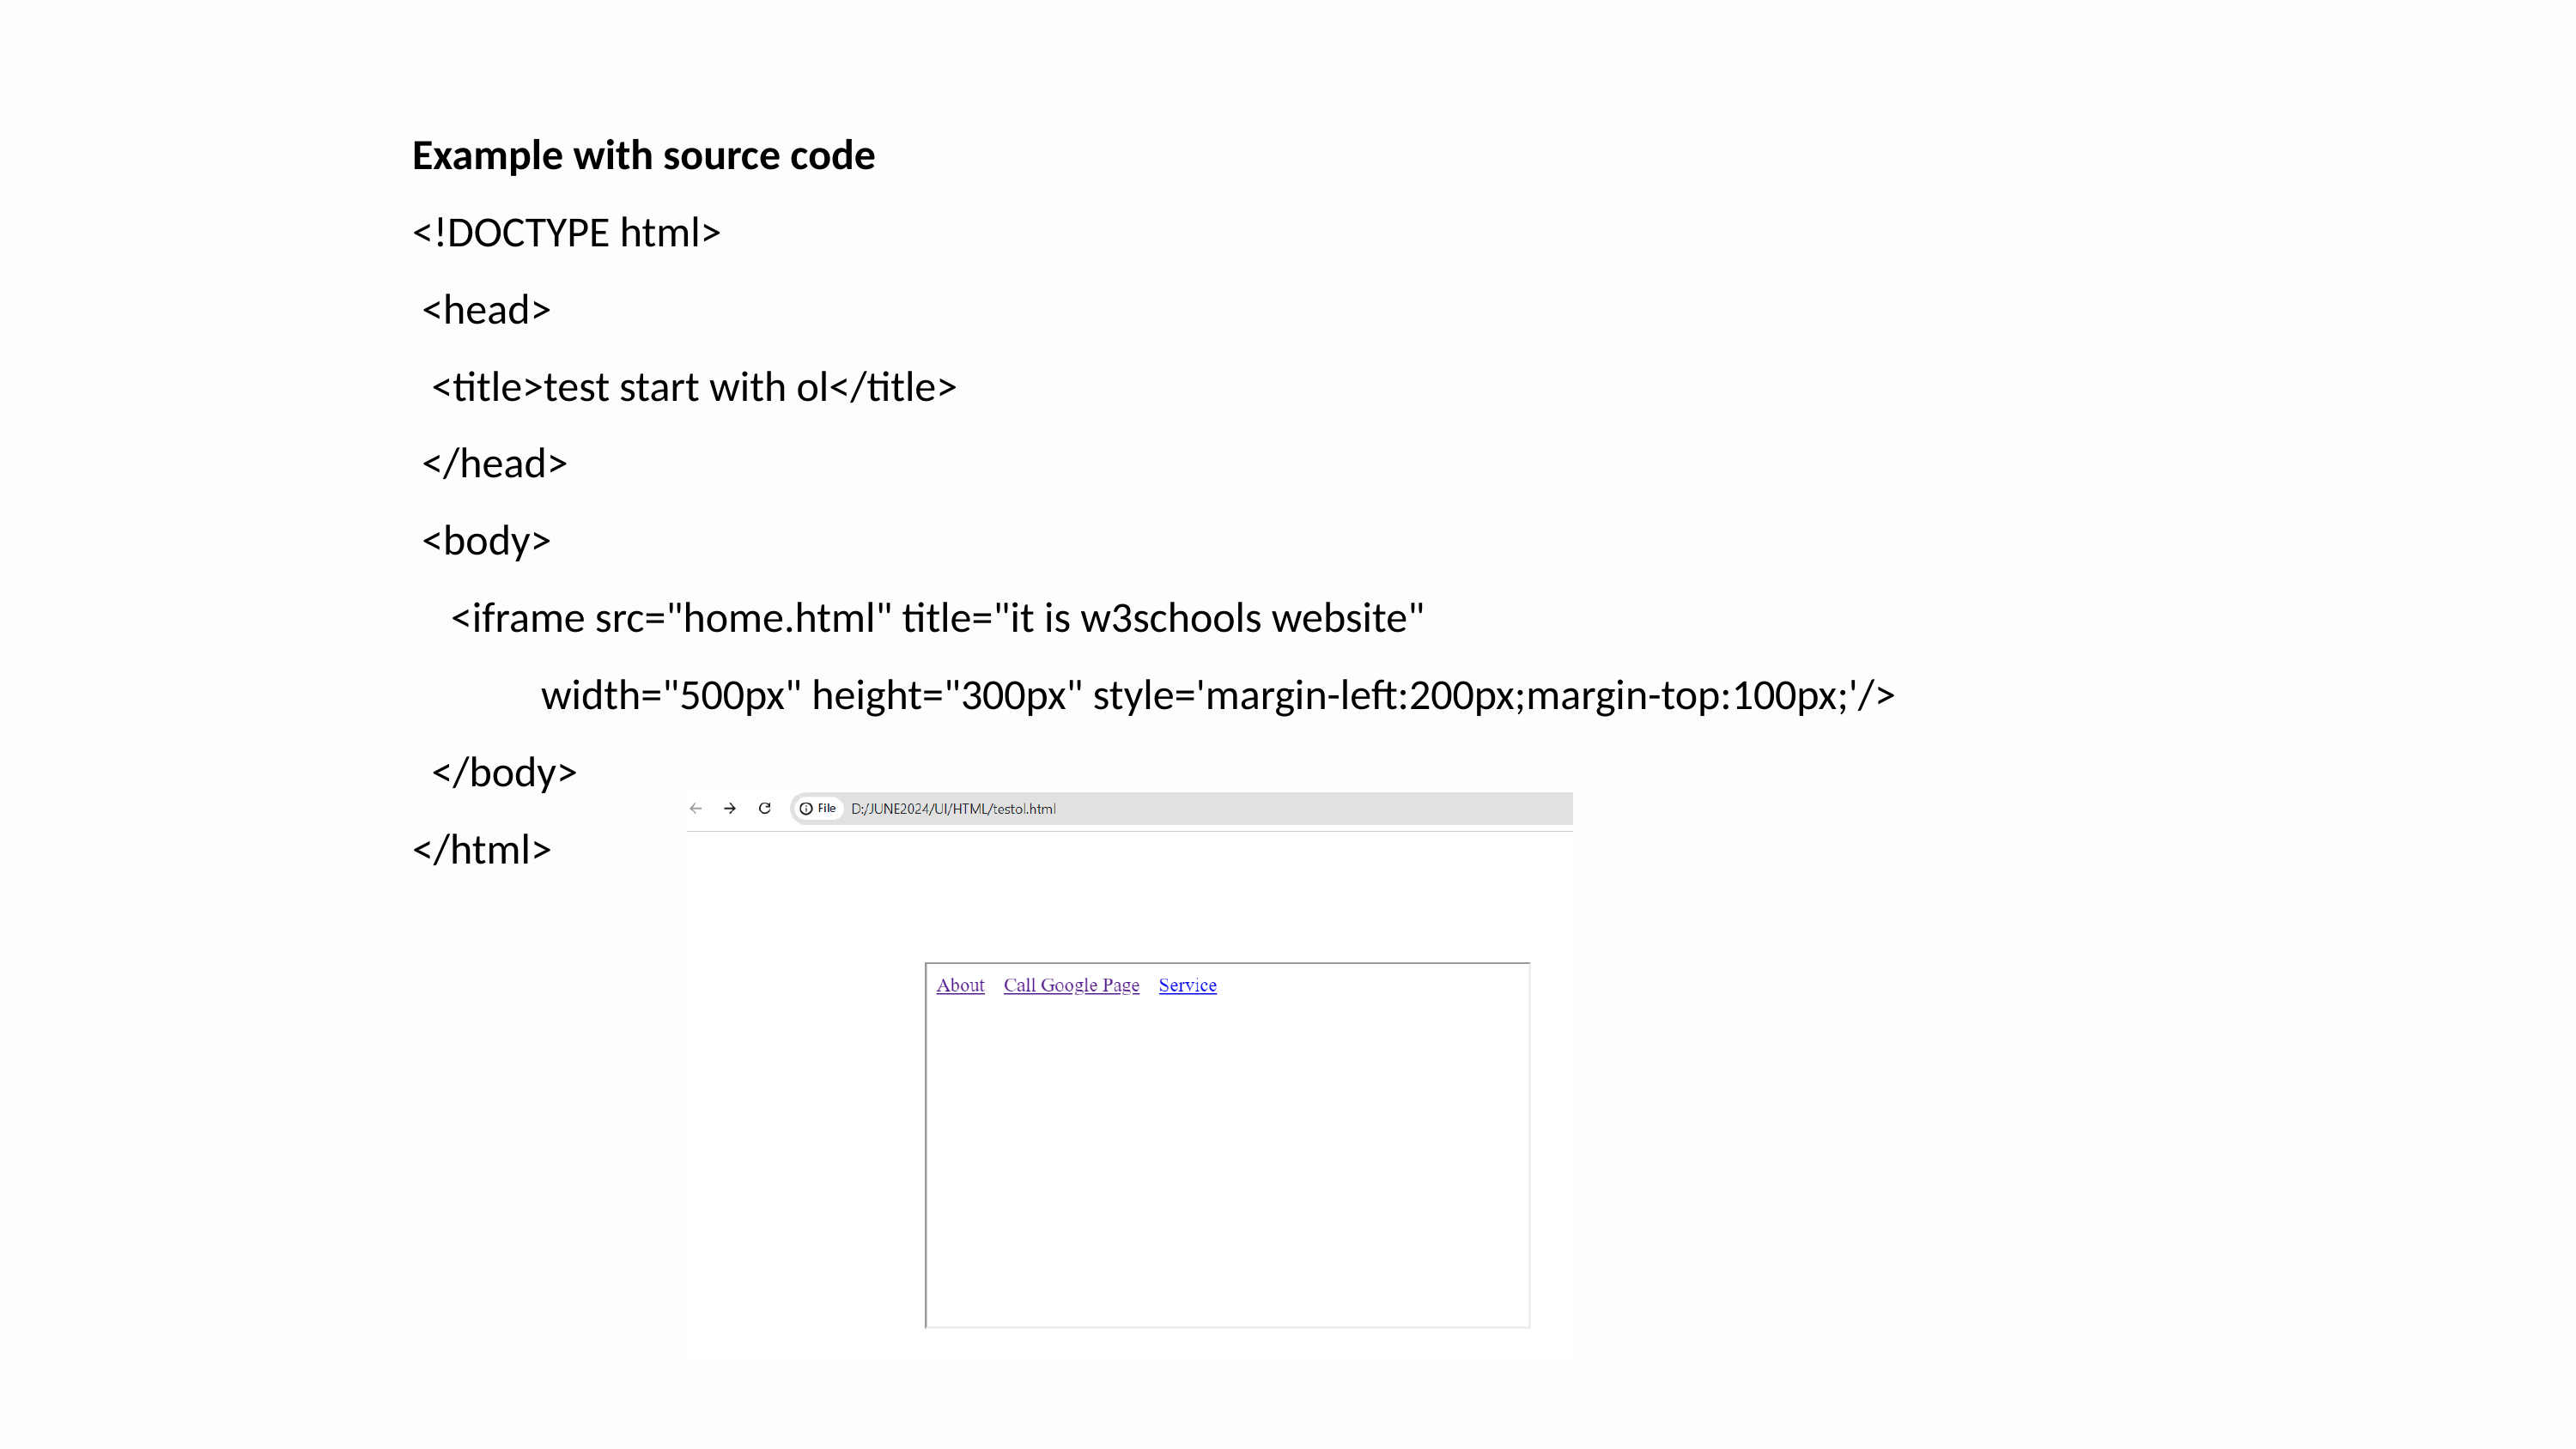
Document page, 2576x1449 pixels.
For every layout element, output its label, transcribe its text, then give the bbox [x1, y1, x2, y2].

text_box Example with source code <!DOCTYPE html> <head> <title>test start with ol</title> </head> <body> <iframe src="home.html" title="it is w3schools website" width="500px" height="300px" style='margin-left:200px;margin-top:100px;'/> </body> </html> [399, 112, 2117, 879]
picture [686, 788, 1573, 1362]
